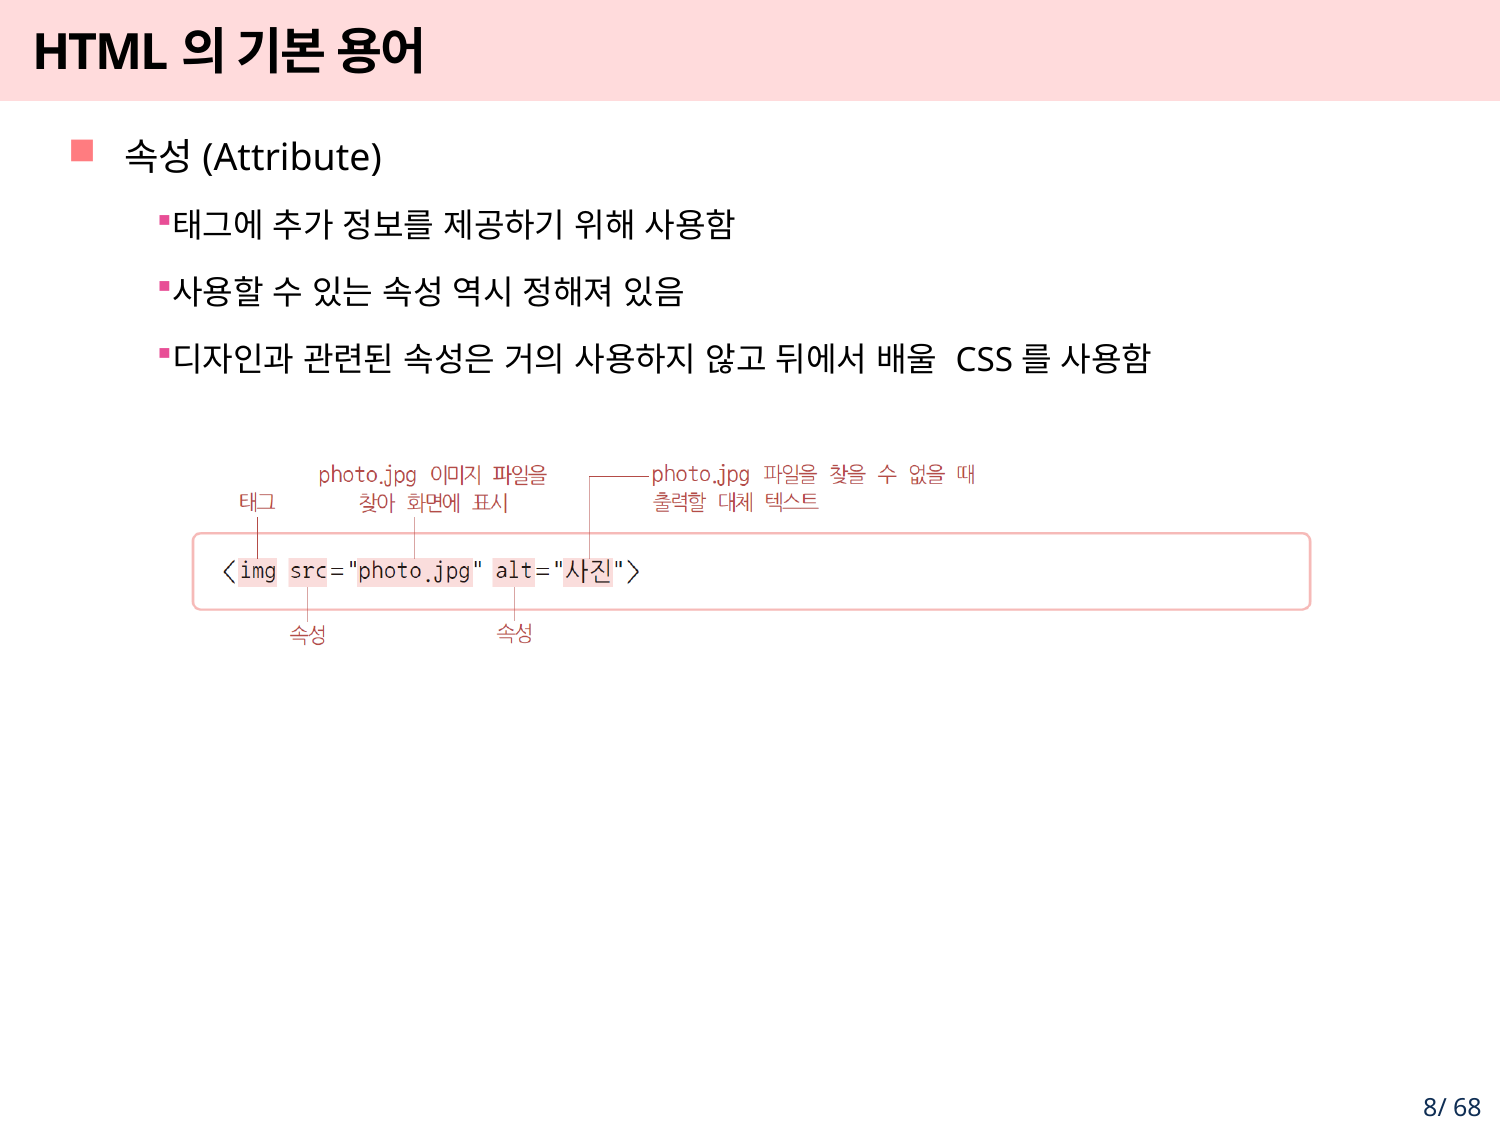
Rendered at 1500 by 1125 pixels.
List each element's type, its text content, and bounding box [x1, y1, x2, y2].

list 속성(Attribute) 태그에 추가 정보를 제공하기 위해 사용함 사용할 수 있는 속성 역시 정해져 있음 디자인과 관련된 속성은 거의 사용하지 않고 뒤에서 배울 CSS를 사용함 [53, 125, 1425, 1005]
picture [185, 455, 1315, 648]
title HTML의 기본 용어 [17, 10, 1295, 89]
